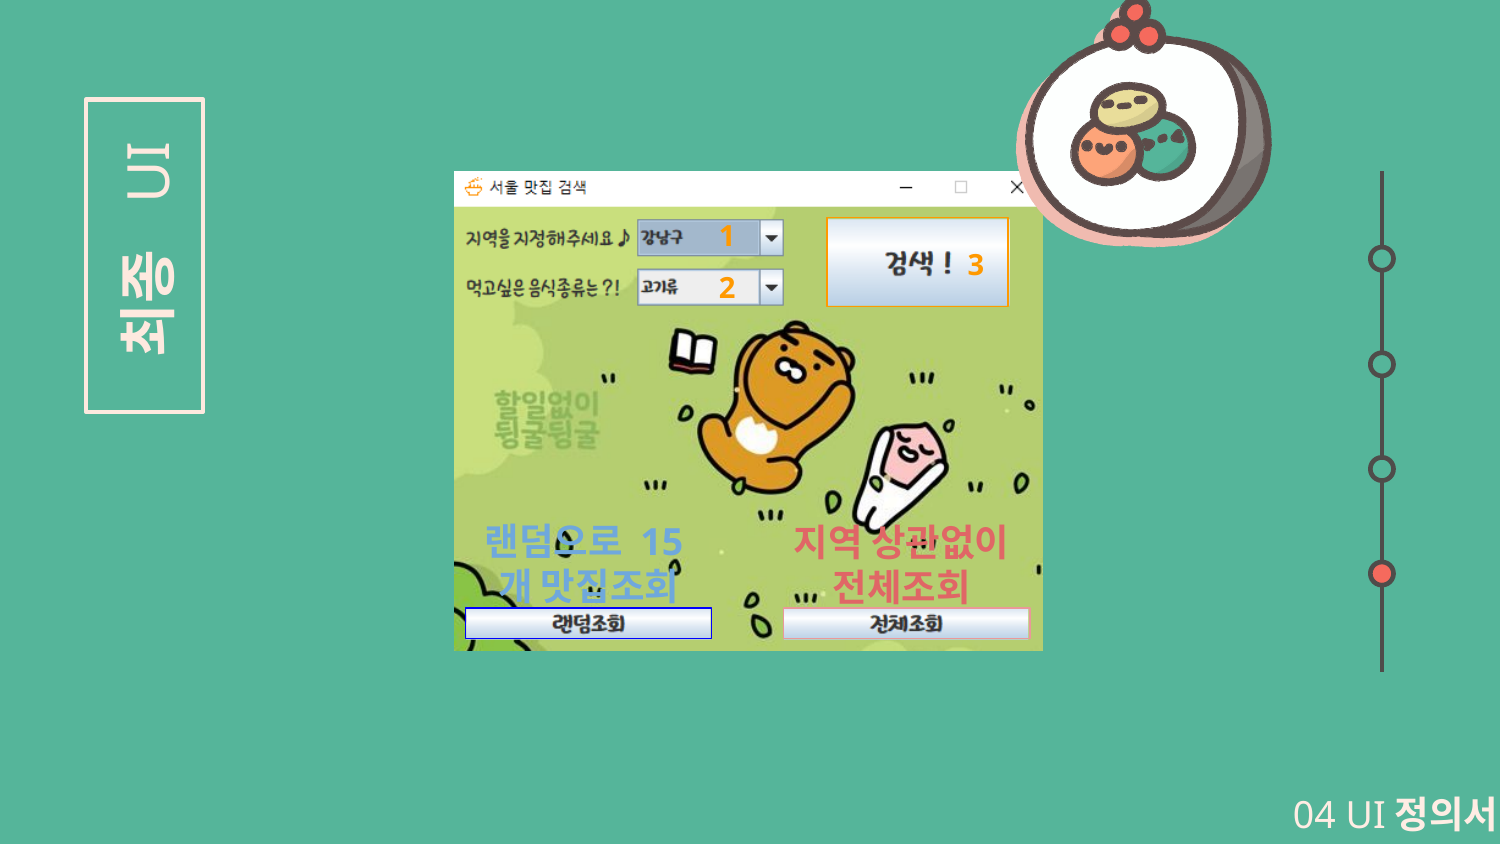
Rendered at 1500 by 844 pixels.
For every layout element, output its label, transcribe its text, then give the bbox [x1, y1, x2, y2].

text_box [1387, 458, 1394, 480]
text_box [1387, 248, 1394, 270]
title 최종 UI [86, 86, 207, 413]
text_box [1387, 563, 1394, 584]
picture [453, 170, 1044, 652]
text_box [1387, 353, 1394, 375]
text_box 04 UI정의서 [1278, 783, 1500, 844]
text_box [1370, 458, 1377, 480]
text_box [1370, 248, 1377, 270]
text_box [1015, 0, 1273, 248]
text_box [1370, 353, 1377, 375]
text_box [84, 97, 205, 414]
text_box [1370, 563, 1377, 584]
